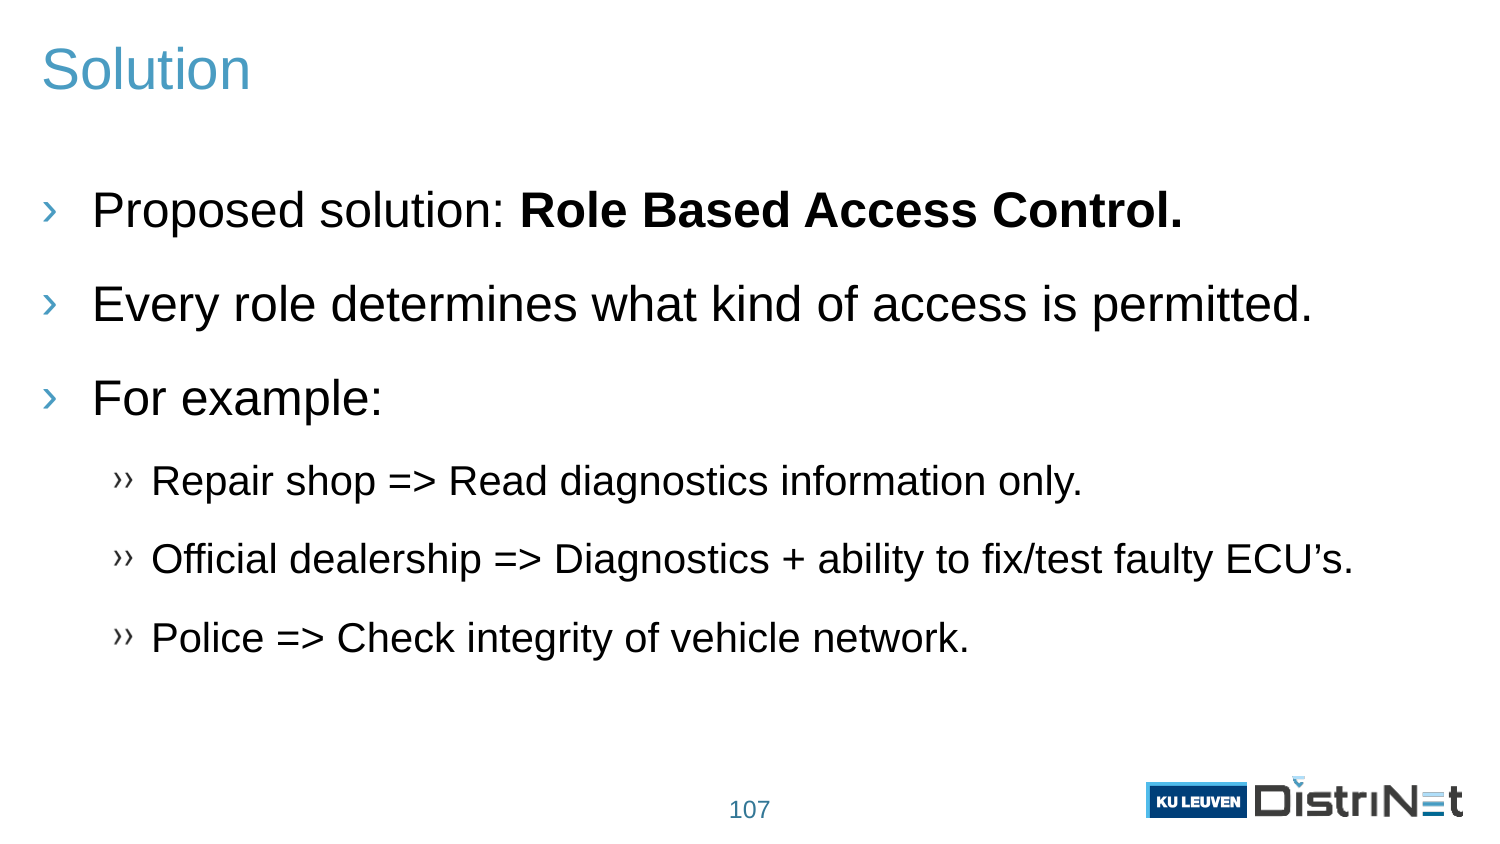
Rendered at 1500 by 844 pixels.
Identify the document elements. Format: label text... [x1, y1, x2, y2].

picture [108, 620, 141, 651]
slide_number 107 [679, 786, 821, 832]
list Proposed solution: Role Based Access Control. Every role determines what kind of access is permitted. For example: Repair shop => Read diagnostics information only. Official dealership => Diagnostics + ability to fix/test faulty ECU’s. Police => Check integrity of vehicle network. [26, 146, 1463, 709]
title Solution [26, 23, 1463, 110]
picture [1146, 782, 1247, 818]
picture [1255, 776, 1463, 817]
picture [108, 542, 141, 572]
picture [108, 464, 141, 494]
